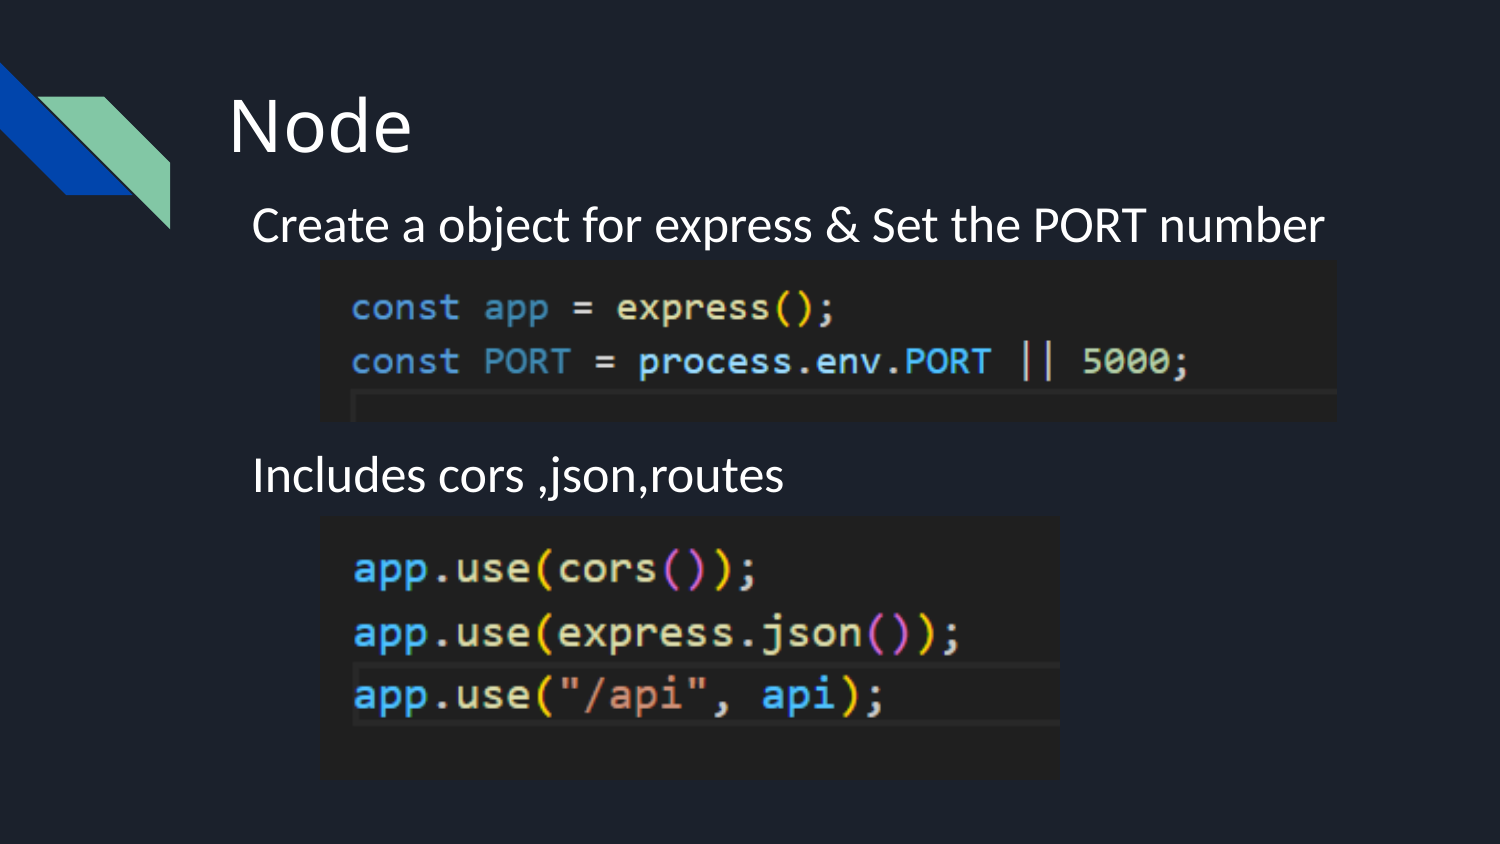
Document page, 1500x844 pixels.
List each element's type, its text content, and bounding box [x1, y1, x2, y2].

title Node [212, 64, 1368, 170]
picture [320, 260, 1337, 423]
list Create a object for express & Set the PORT number Includes cors ,json,routes [212, 170, 1368, 649]
picture [320, 516, 1061, 780]
